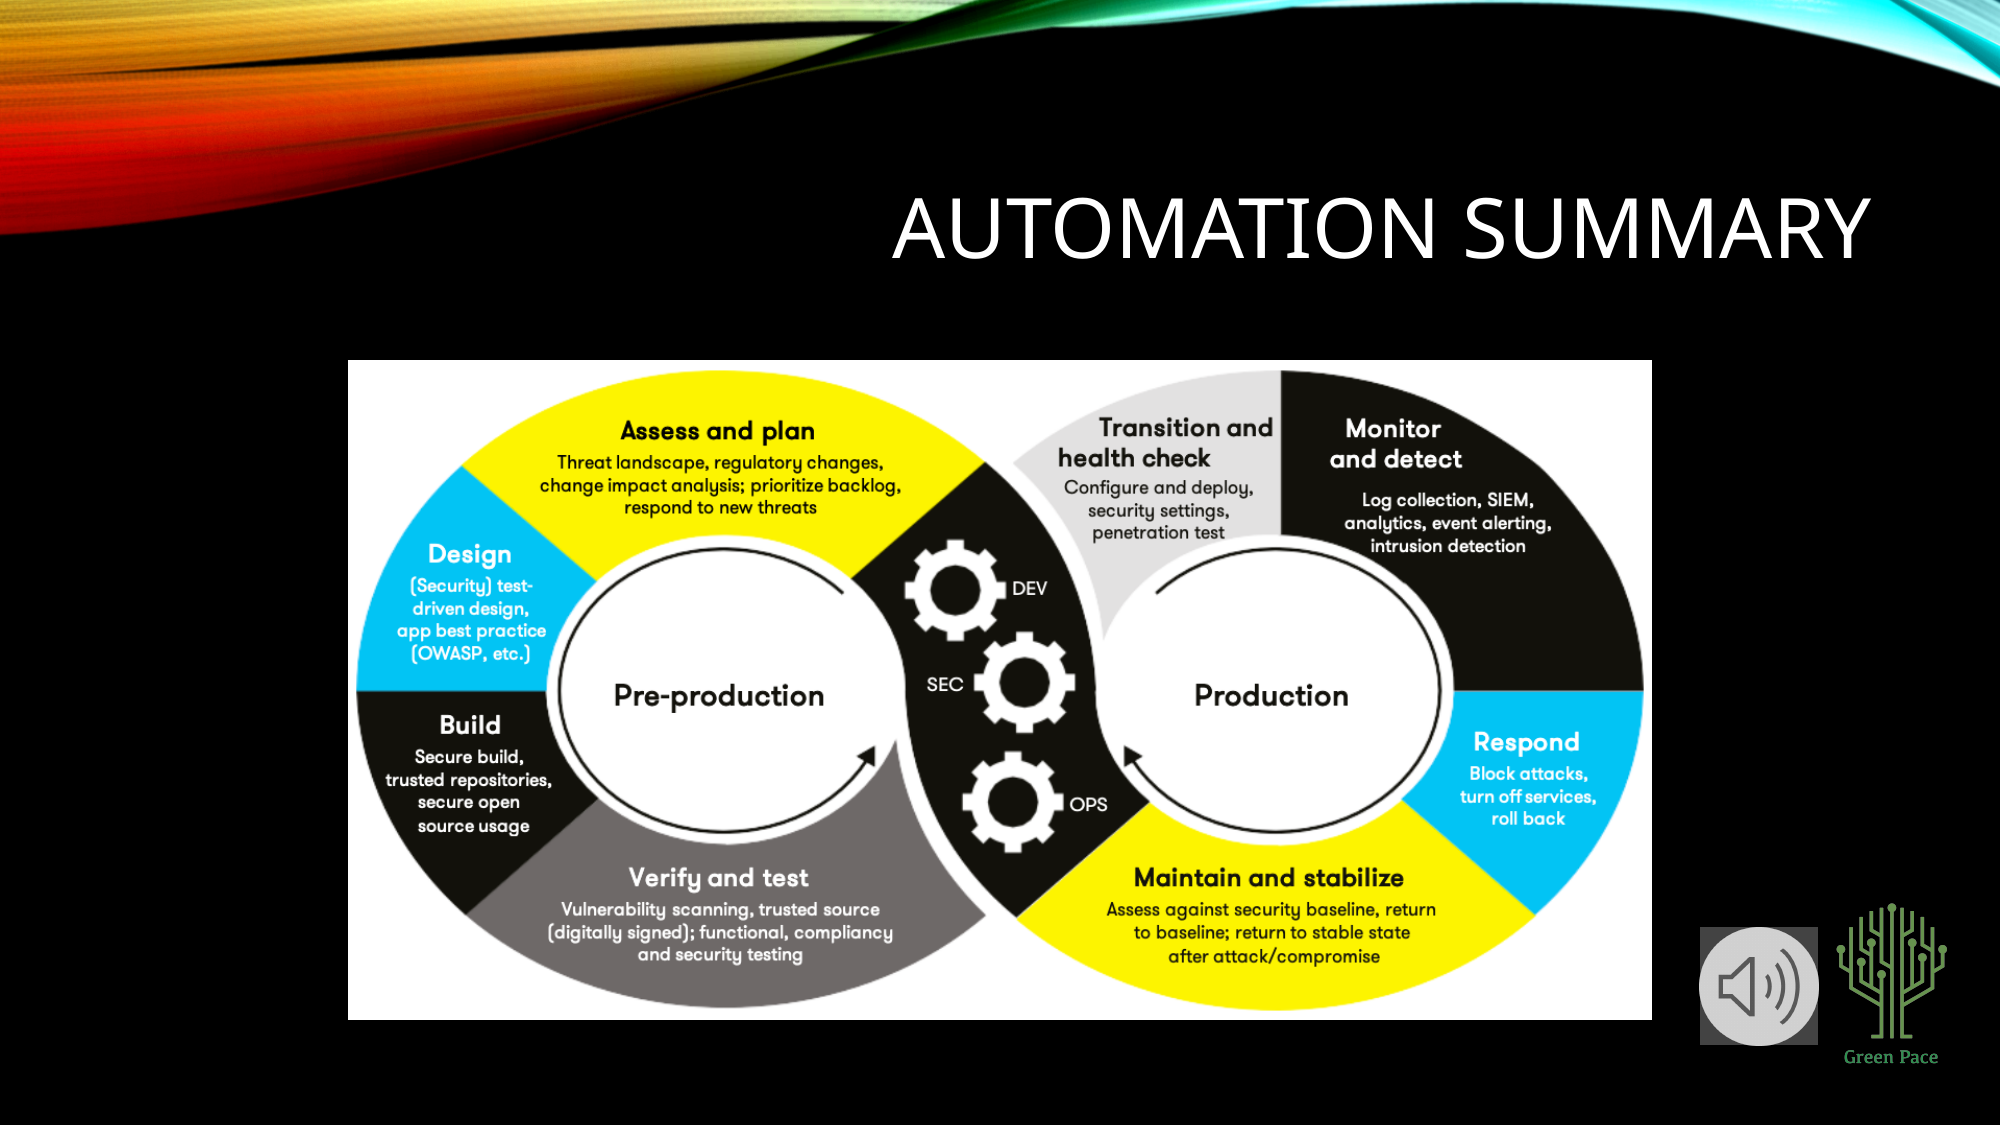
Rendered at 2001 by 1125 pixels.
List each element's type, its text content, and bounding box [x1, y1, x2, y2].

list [348, 360, 1652, 1020]
picture [1698, 892, 1964, 1082]
picture [0, 0, 2000, 237]
title AUTOMATION SUMMARY [474, 125, 1888, 338]
